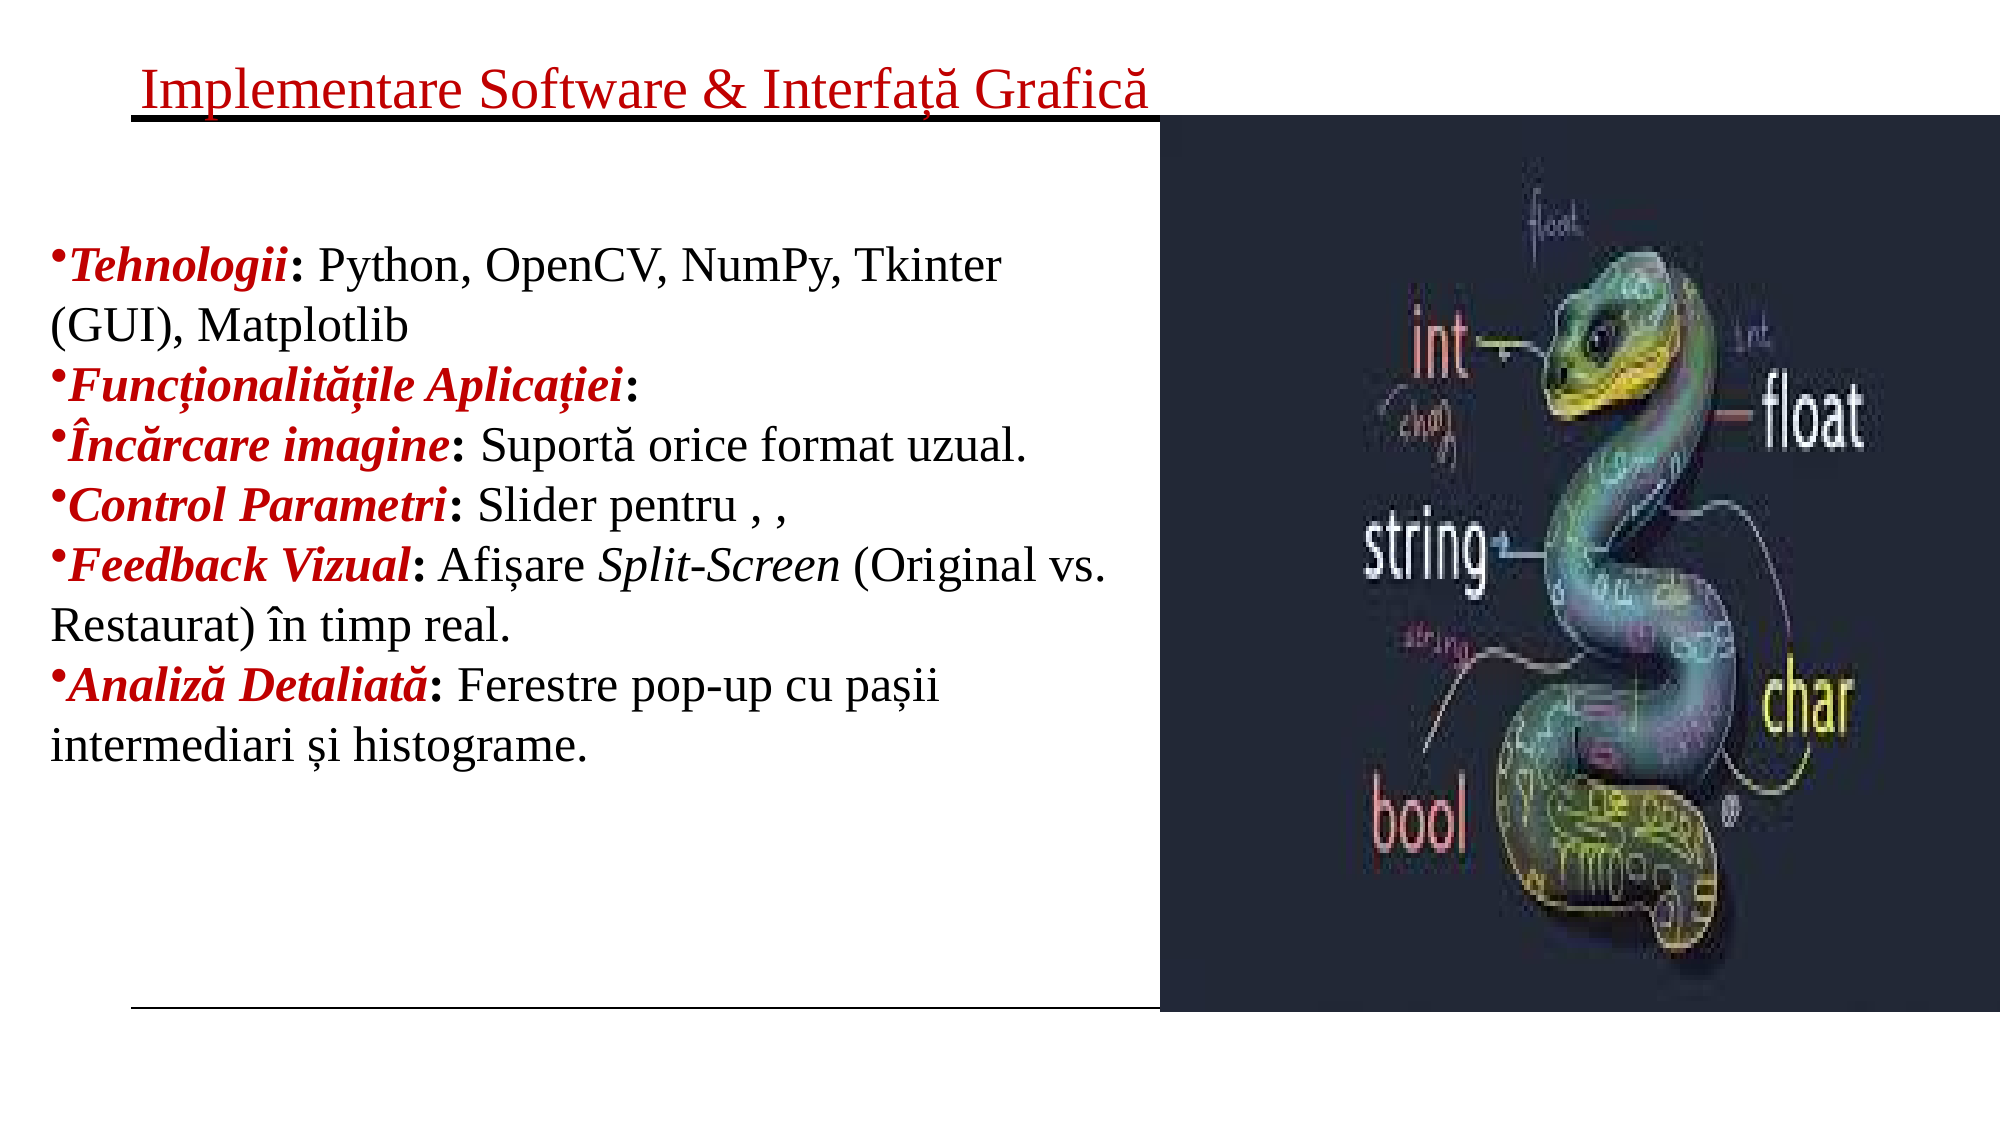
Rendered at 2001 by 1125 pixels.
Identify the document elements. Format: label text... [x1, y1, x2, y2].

picture [1160, 115, 2000, 1012]
text_box Implementare Software & Interfață Grafică [125, 42, 1328, 128]
